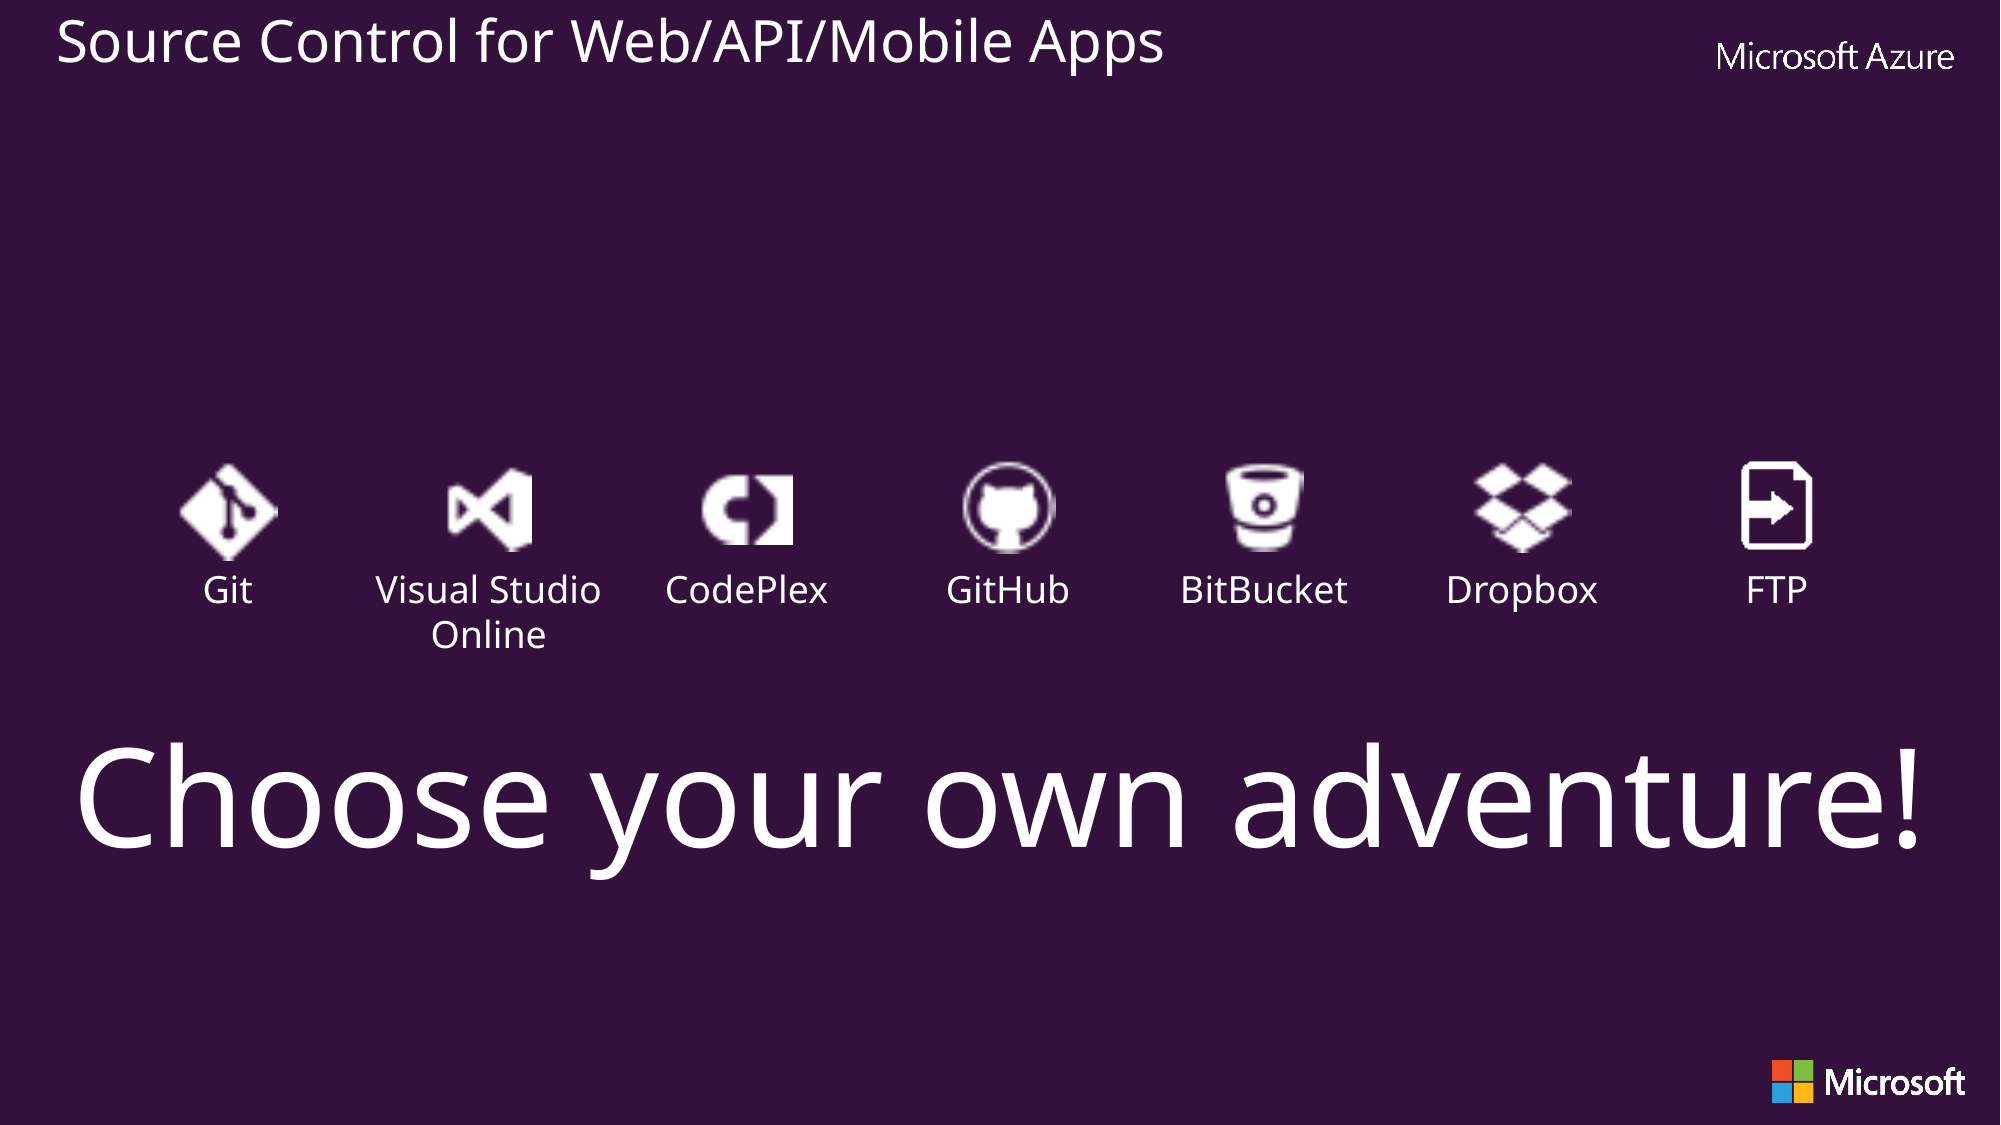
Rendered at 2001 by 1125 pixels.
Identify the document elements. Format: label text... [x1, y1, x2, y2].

picture [1772, 1060, 1965, 1103]
picture [1910, 24, 1972, 87]
text_box Choose your own adventure! [10, 702, 1990, 882]
text_box Source Control for Web/API/Mobile Apps [0, 0, 1910, 88]
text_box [177, 459, 1822, 666]
